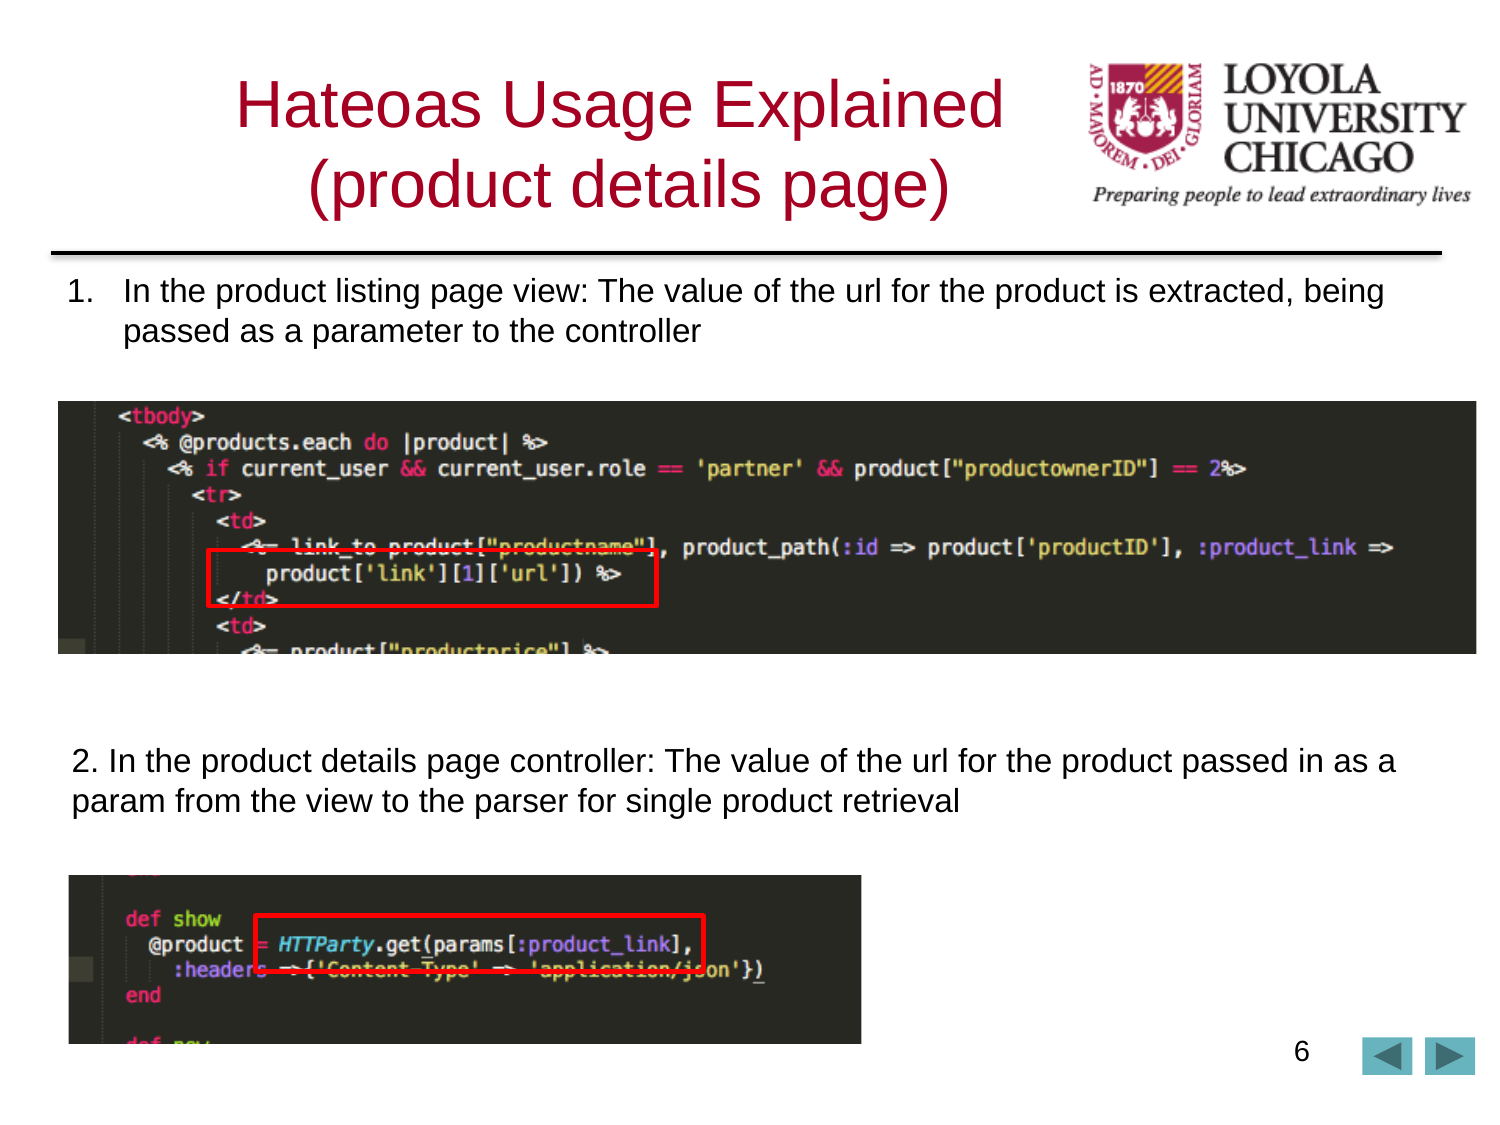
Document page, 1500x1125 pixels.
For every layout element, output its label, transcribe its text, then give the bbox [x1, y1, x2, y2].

picture [1056, 37, 1500, 236]
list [57, 401, 1477, 654]
text_box 2. In the product details page controller: The value of the url for the product passed in as a param from the view to the parser for single product retrieval [56, 732, 1482, 827]
picture [68, 875, 862, 1044]
slide_number 6 [974, 1024, 1326, 1104]
text_box In the product listing page view: The value of the url for the product is extracted, being passed as a parameter to the controller [52, 262, 1477, 357]
title Hateoas Usage Explained (product details page) [74, 44, 1186, 238]
